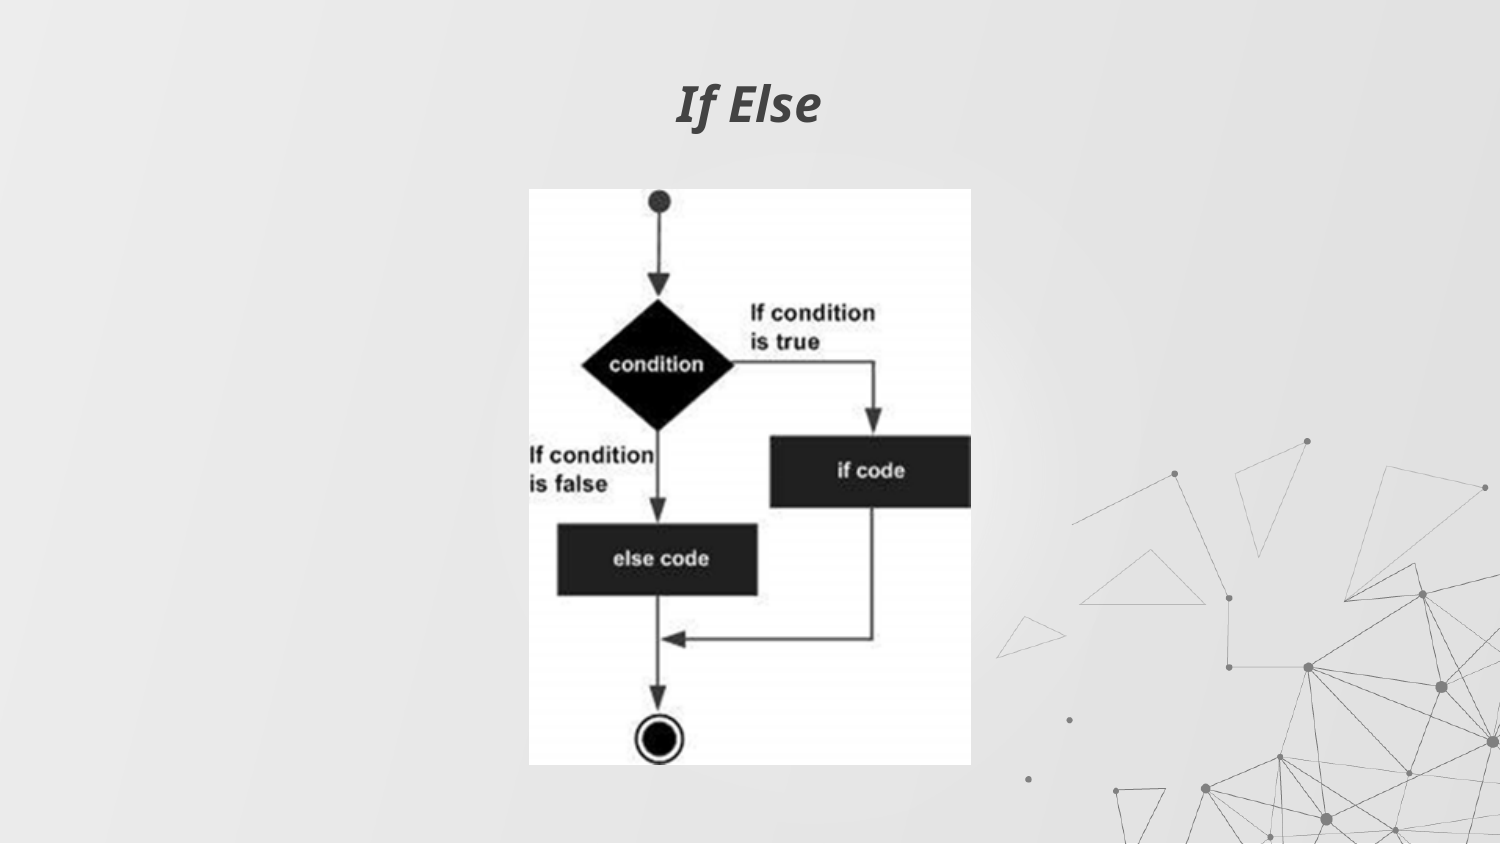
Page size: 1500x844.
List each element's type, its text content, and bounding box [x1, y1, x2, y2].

title If Else [322, 57, 1178, 148]
picture [0, 0, 1500, 844]
